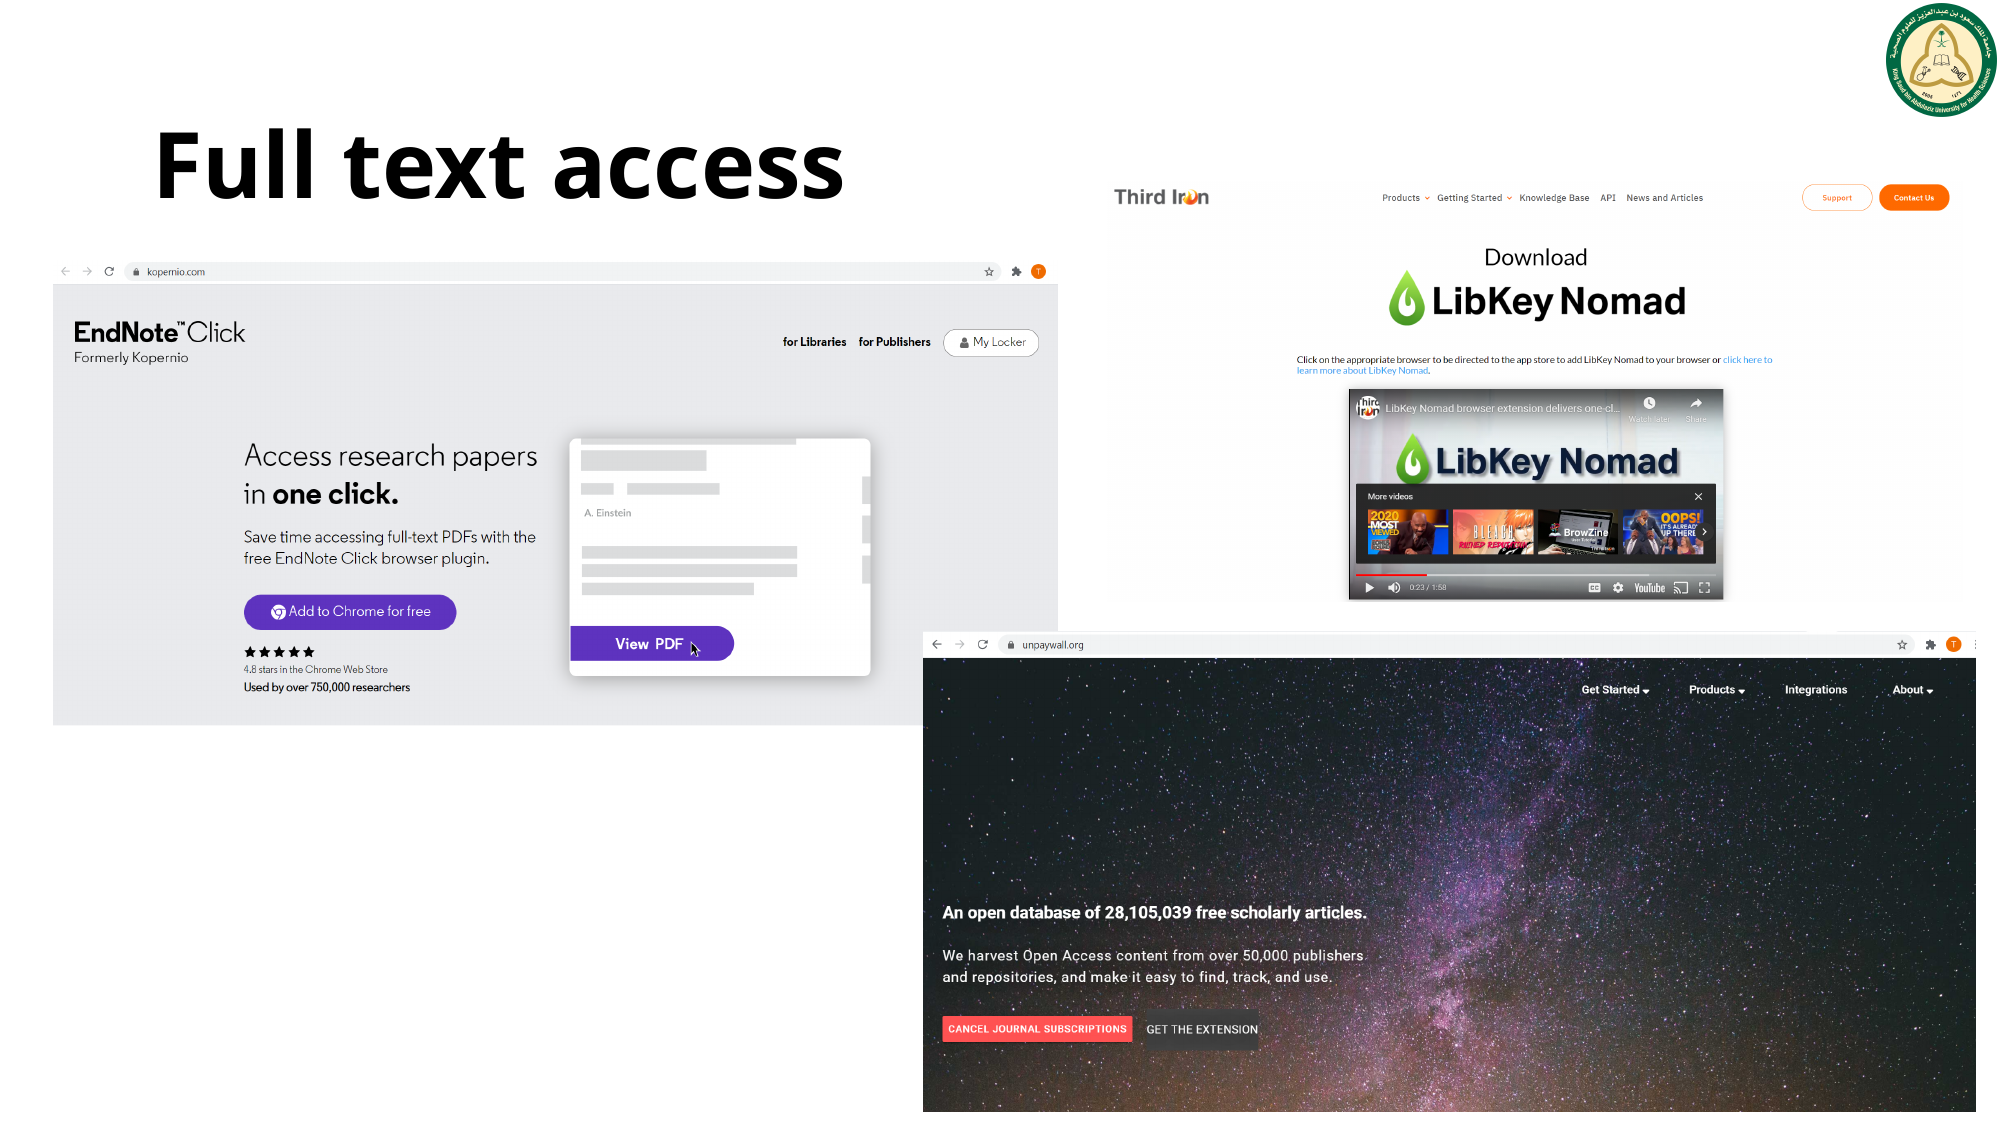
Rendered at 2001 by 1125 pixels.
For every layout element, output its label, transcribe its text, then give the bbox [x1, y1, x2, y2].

picture [1107, 181, 1963, 602]
title Full text access [137, 59, 1863, 278]
picture [1886, 3, 1997, 117]
picture [52, 260, 1976, 1112]
